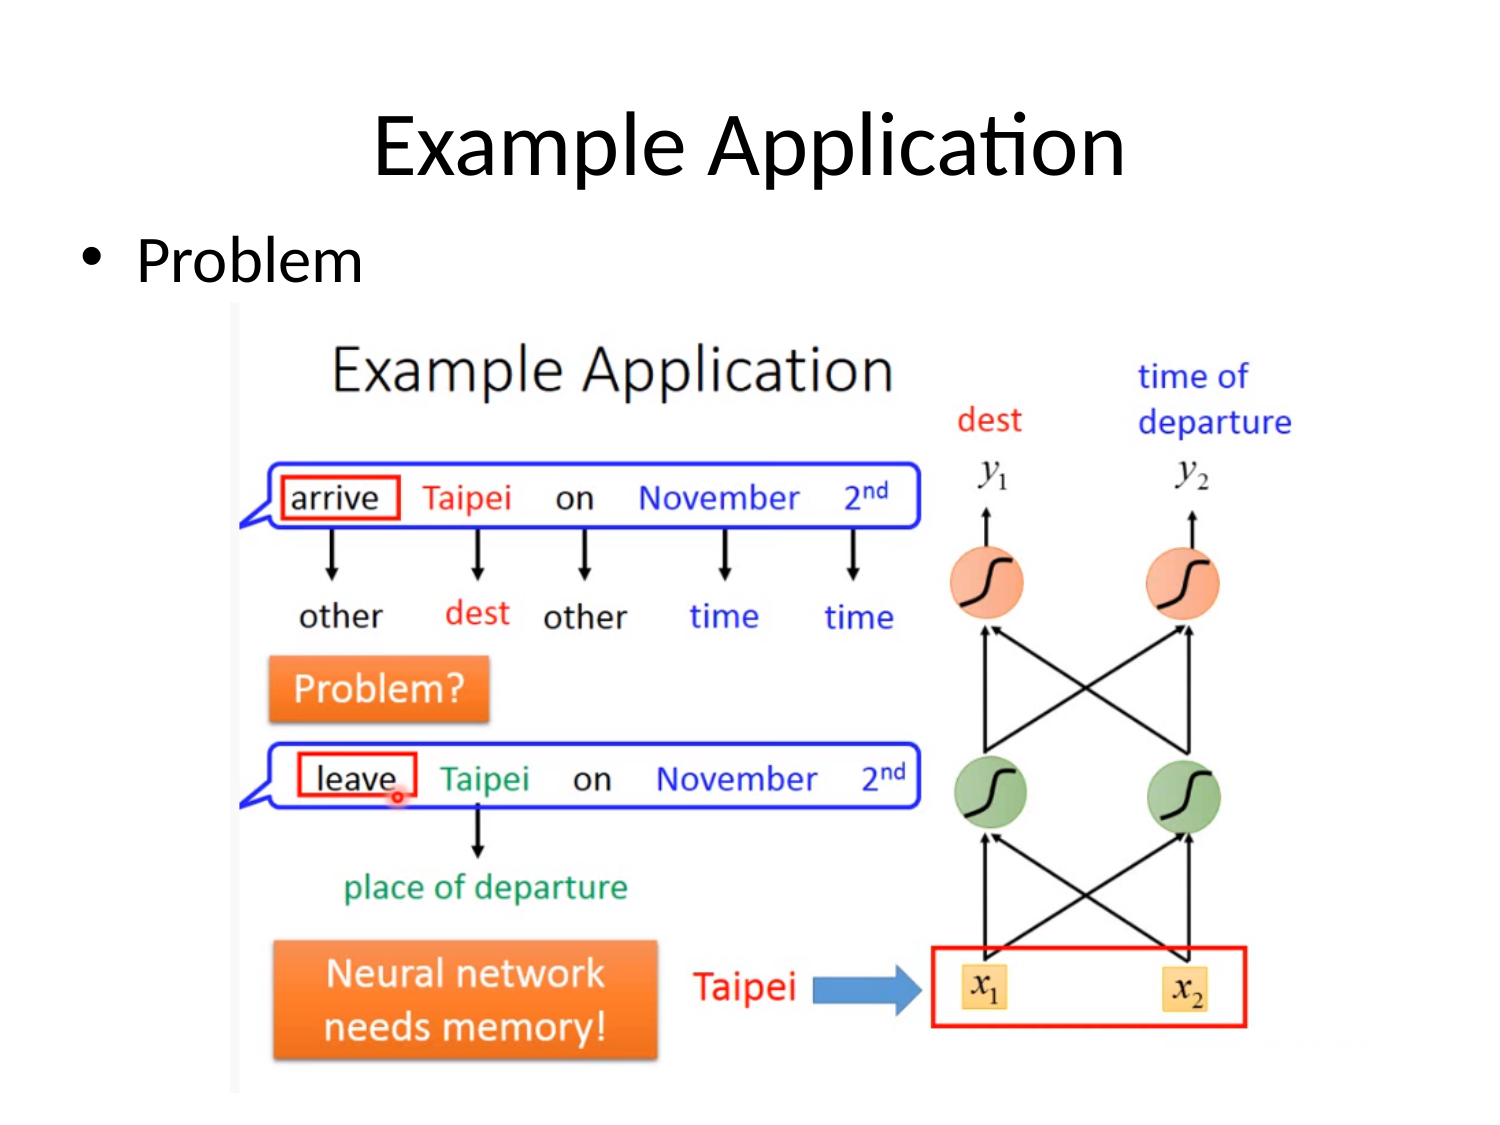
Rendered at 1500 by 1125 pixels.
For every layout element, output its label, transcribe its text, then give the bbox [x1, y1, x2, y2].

picture [229, 302, 1377, 1093]
title Example Application [75, 45, 1425, 233]
list Problem [64, 208, 1415, 308]
